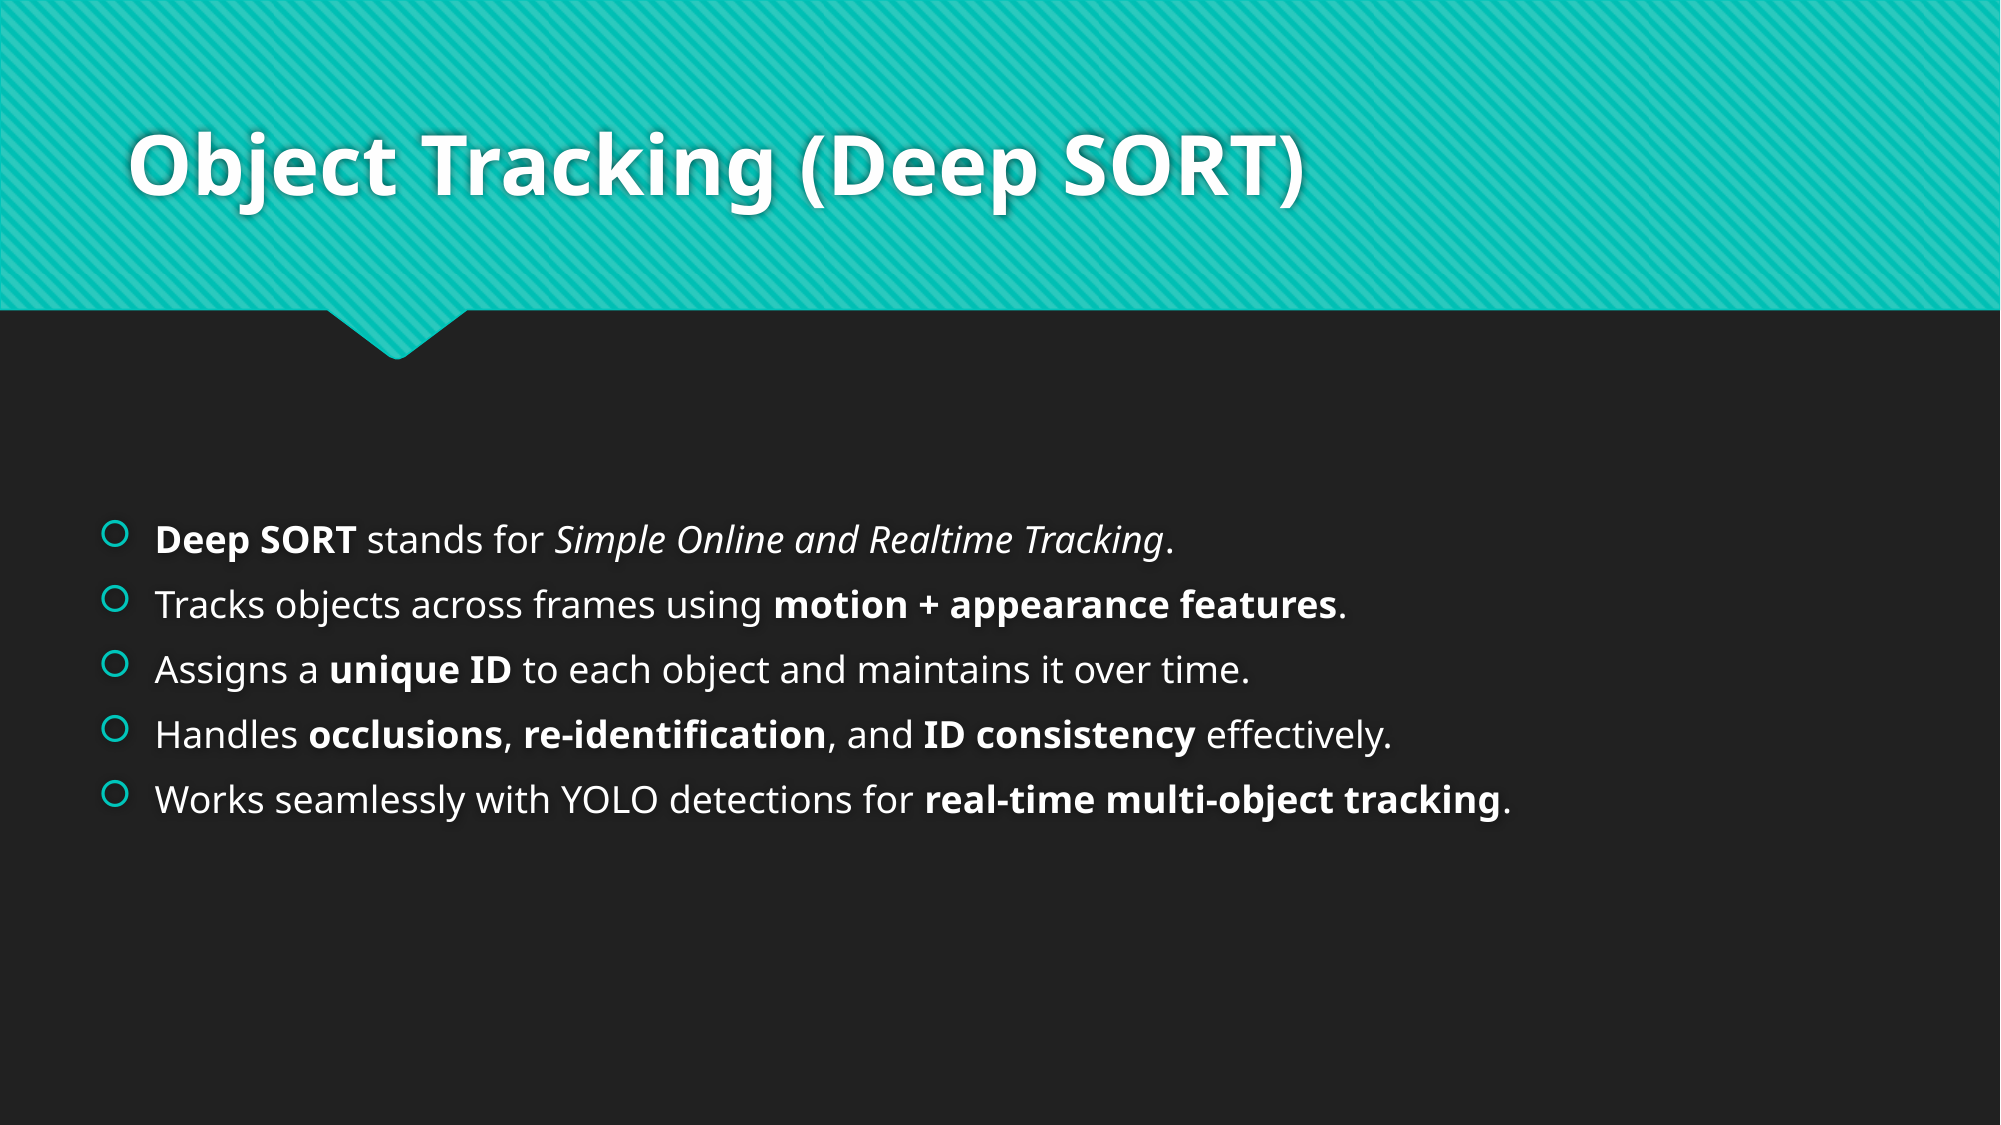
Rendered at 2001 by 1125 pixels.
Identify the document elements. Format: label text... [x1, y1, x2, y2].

title Object Tracking (Deep SORT) [111, 159, 1846, 320]
list Deep SORT stands for Simple Online and Realtime Tracking. Tracks objects across frames using motion + appearance features. Assigns a unique ID to each object and maintains it over time. Handles occlusions, re-identification, and ID consistency effectively. Works seamlessly with YOLO detections for real-time multi-object tracking. [83, 319, 1815, 1084]
